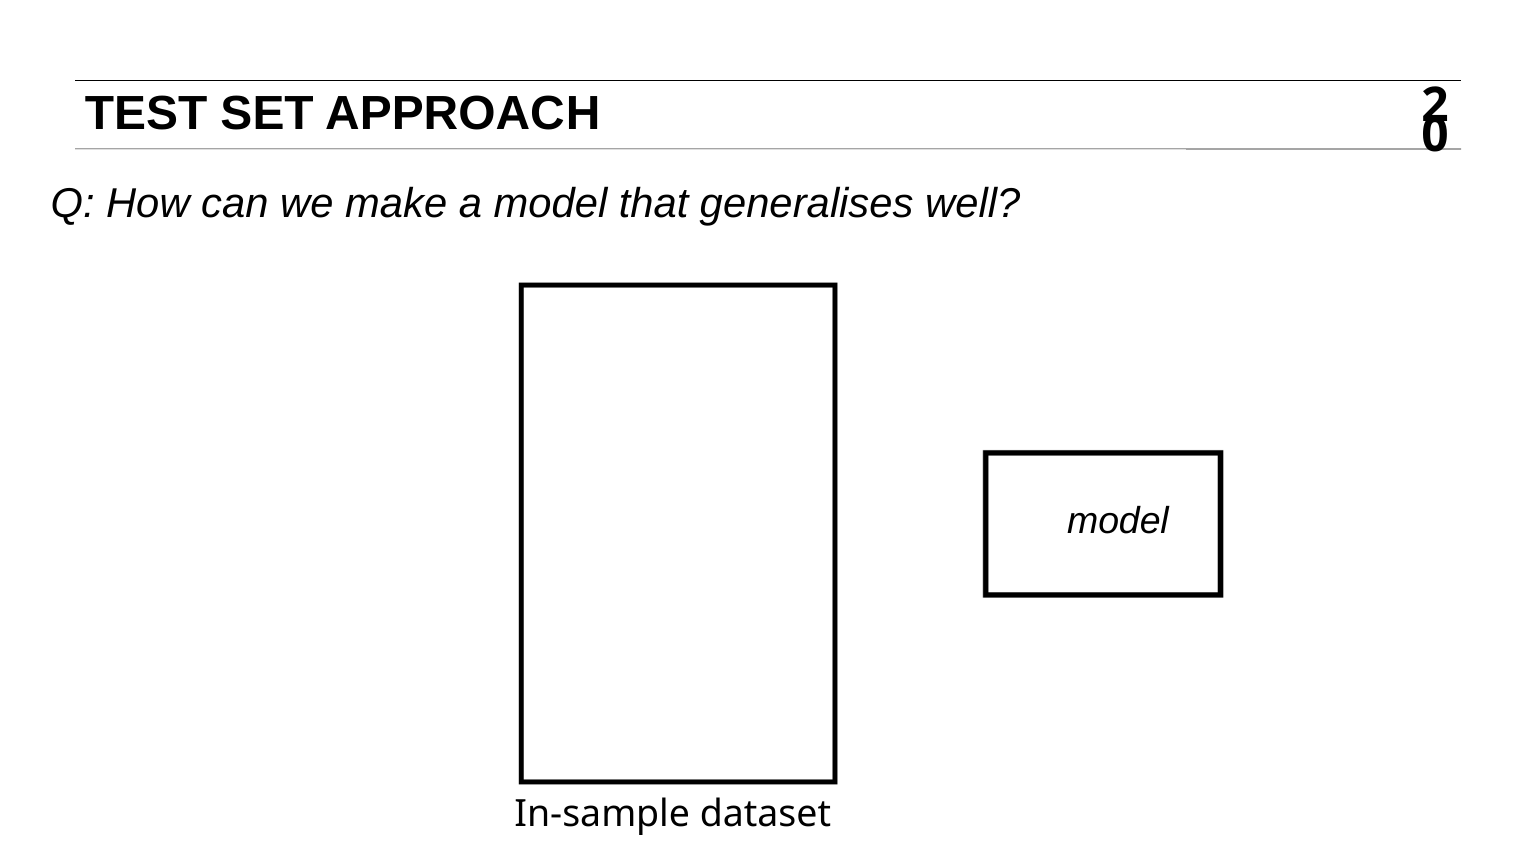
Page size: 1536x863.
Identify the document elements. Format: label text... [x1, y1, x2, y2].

text_box Q: How can we make a model that generalises well? [43, 168, 1029, 234]
picture [503, 268, 856, 814]
title TEST SET APPROACH [76, 82, 1369, 147]
picture [956, 423, 1256, 632]
text_box In-sample dataset [506, 814, 839, 841]
slide_number 20 [1420, 89, 1464, 140]
